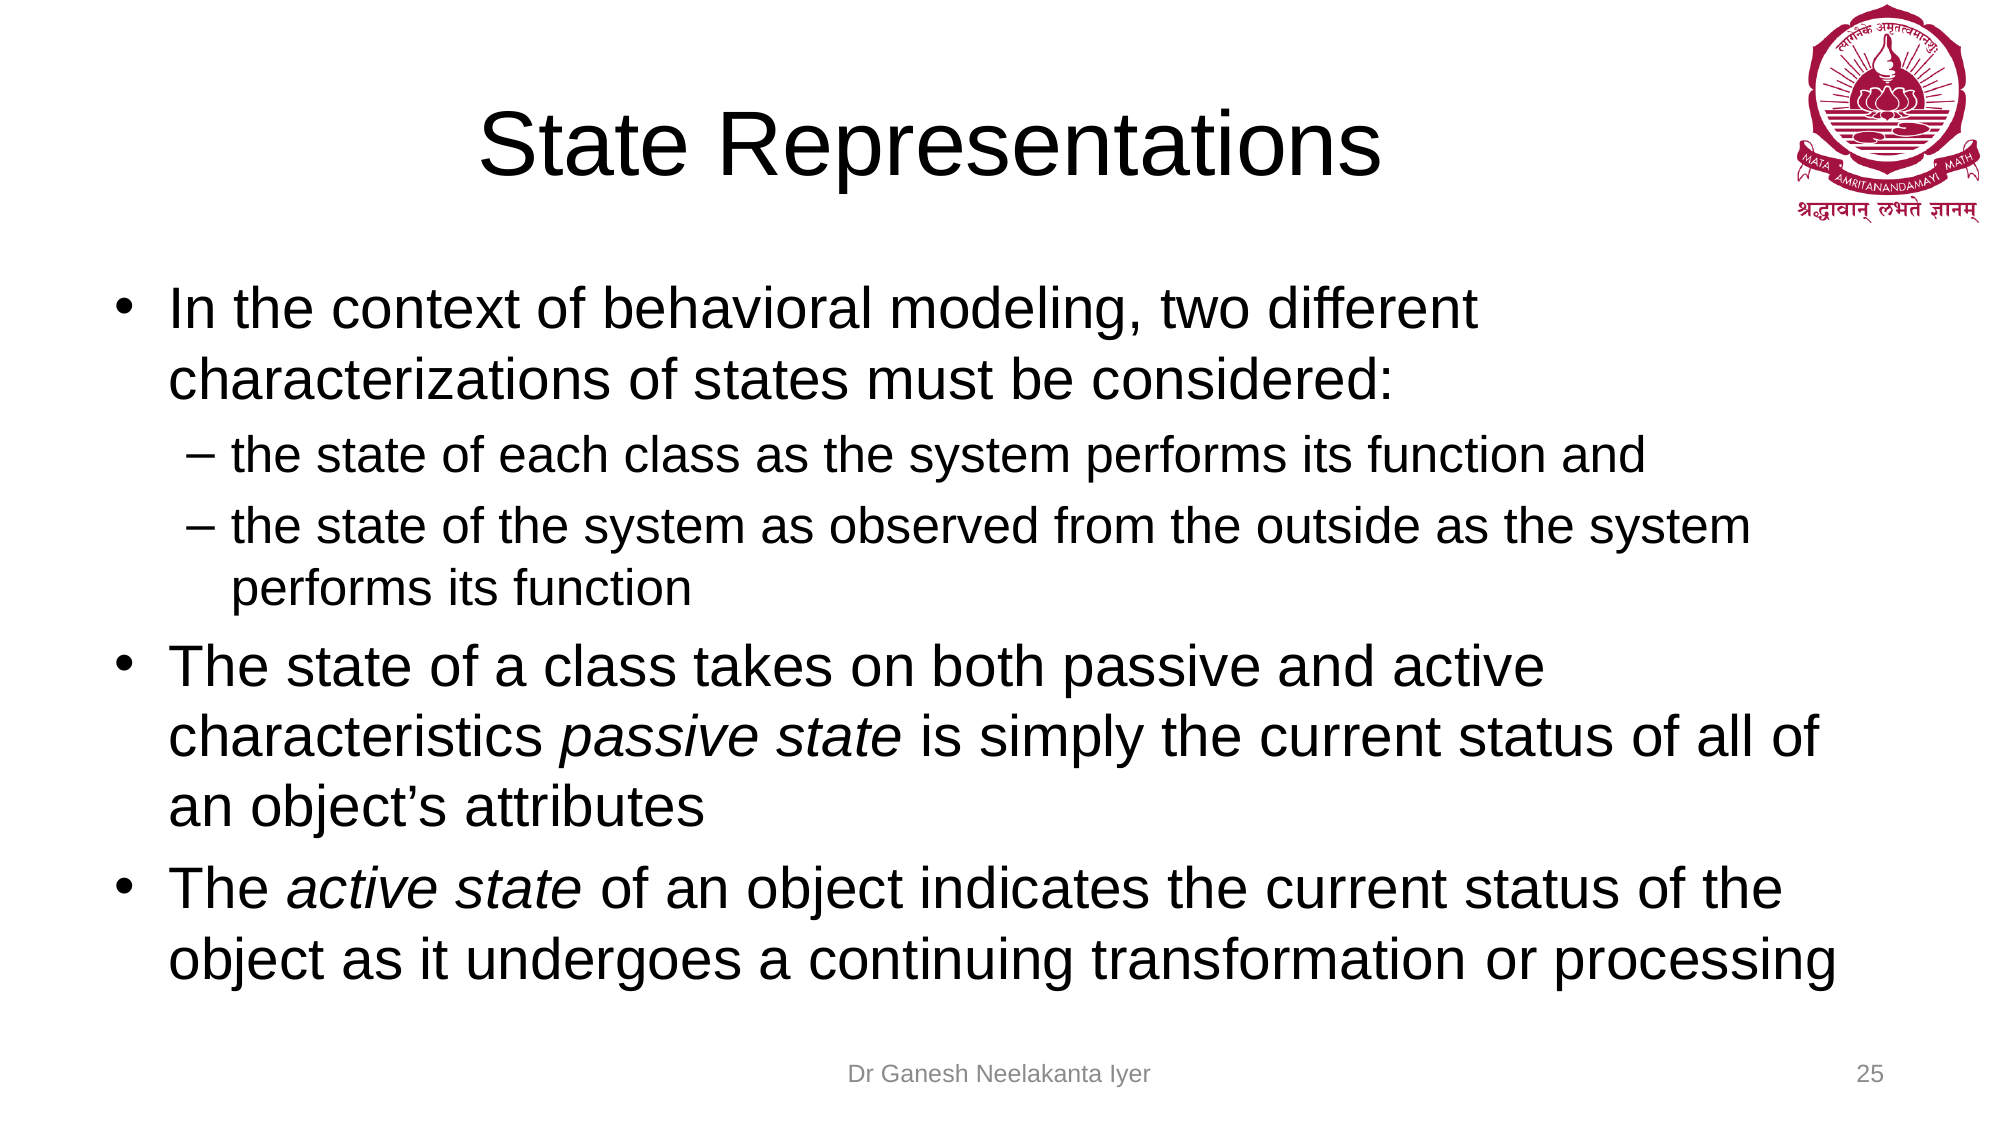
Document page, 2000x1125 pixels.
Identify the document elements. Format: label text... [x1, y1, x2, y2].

title State Representations [99, 45, 1763, 233]
picture [1776, 1, 2000, 225]
footer Dr Ganesh Neelakanta Iyer [683, 1042, 1317, 1103]
slide_number 25 [1432, 1042, 1900, 1103]
list In the context of behavioral modeling, two different characterizations of states must be considered: the state of each class as the system performs its function and the state of the system as observed from the outside as the system performs its function The state of a class takes on both passive and active characteristics passive state is simply the current status of all of an object’s attributes The active state of an object indicates the current status of the object as it undergoes a continuing transformation or processing [99, 262, 1900, 1005]
